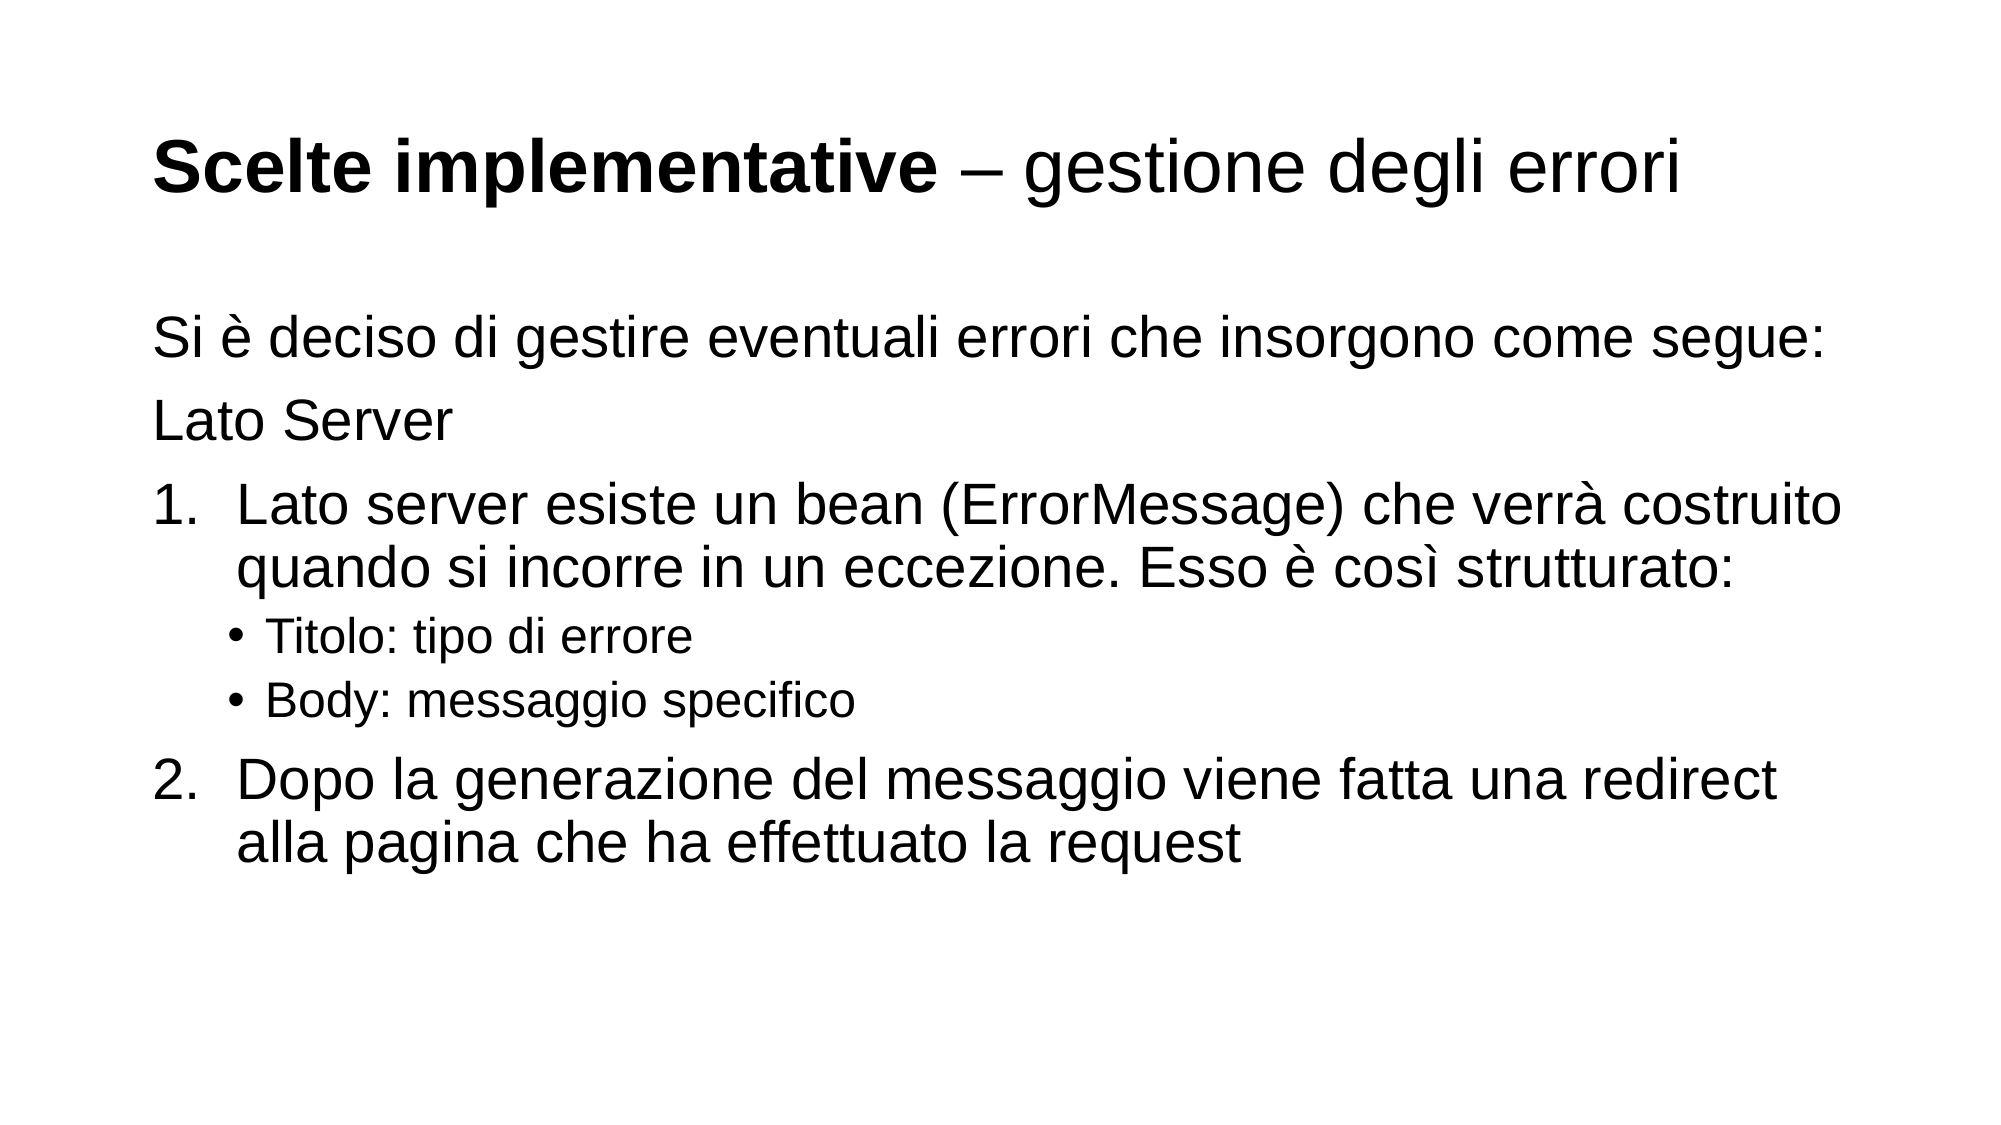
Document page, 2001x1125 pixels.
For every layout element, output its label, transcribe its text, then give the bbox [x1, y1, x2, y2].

title Scelte implementative – gestione degli errori [137, 59, 1863, 278]
list Si è deciso di gestire eventuali errori che insorgono come segue: Lato Server Lato server esiste un bean (ErrorMessage) che verrà costruito quando si incorre in un eccezione. Esso è così strutturato: Titolo: tipo di errore Body: messaggio specifico Dopo la generazione del messaggio viene fatta una redirect alla pagina che ha effettuato la request [137, 299, 1863, 1014]
